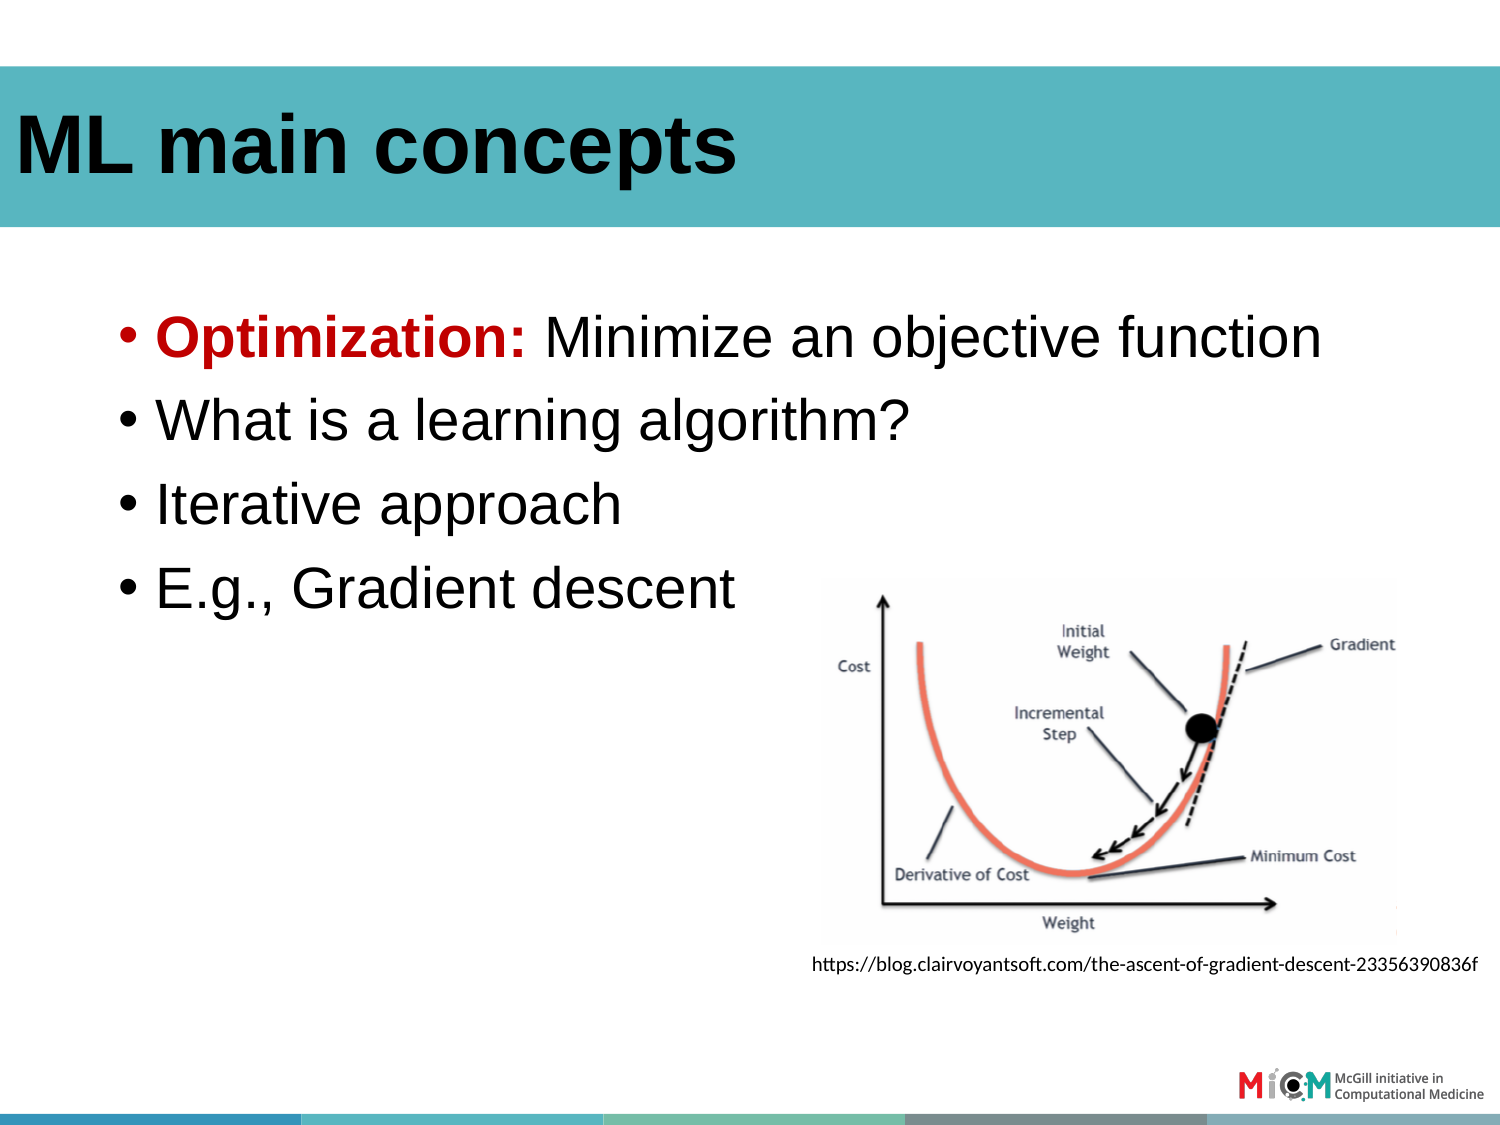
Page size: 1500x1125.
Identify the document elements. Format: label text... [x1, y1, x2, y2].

picture [1211, 1051, 1500, 1122]
picture [821, 578, 1397, 945]
text_box https://blog.clairvoyantsoft.com/the-ascent-of-gradient-descent-23356390836f [797, 943, 1500, 983]
text_box ML main concepts [0, 66, 1500, 228]
list Optimization: Minimize an objective function What is a learning algorithm? Iterative approach E.g., Gradient descent [103, 299, 1397, 1014]
